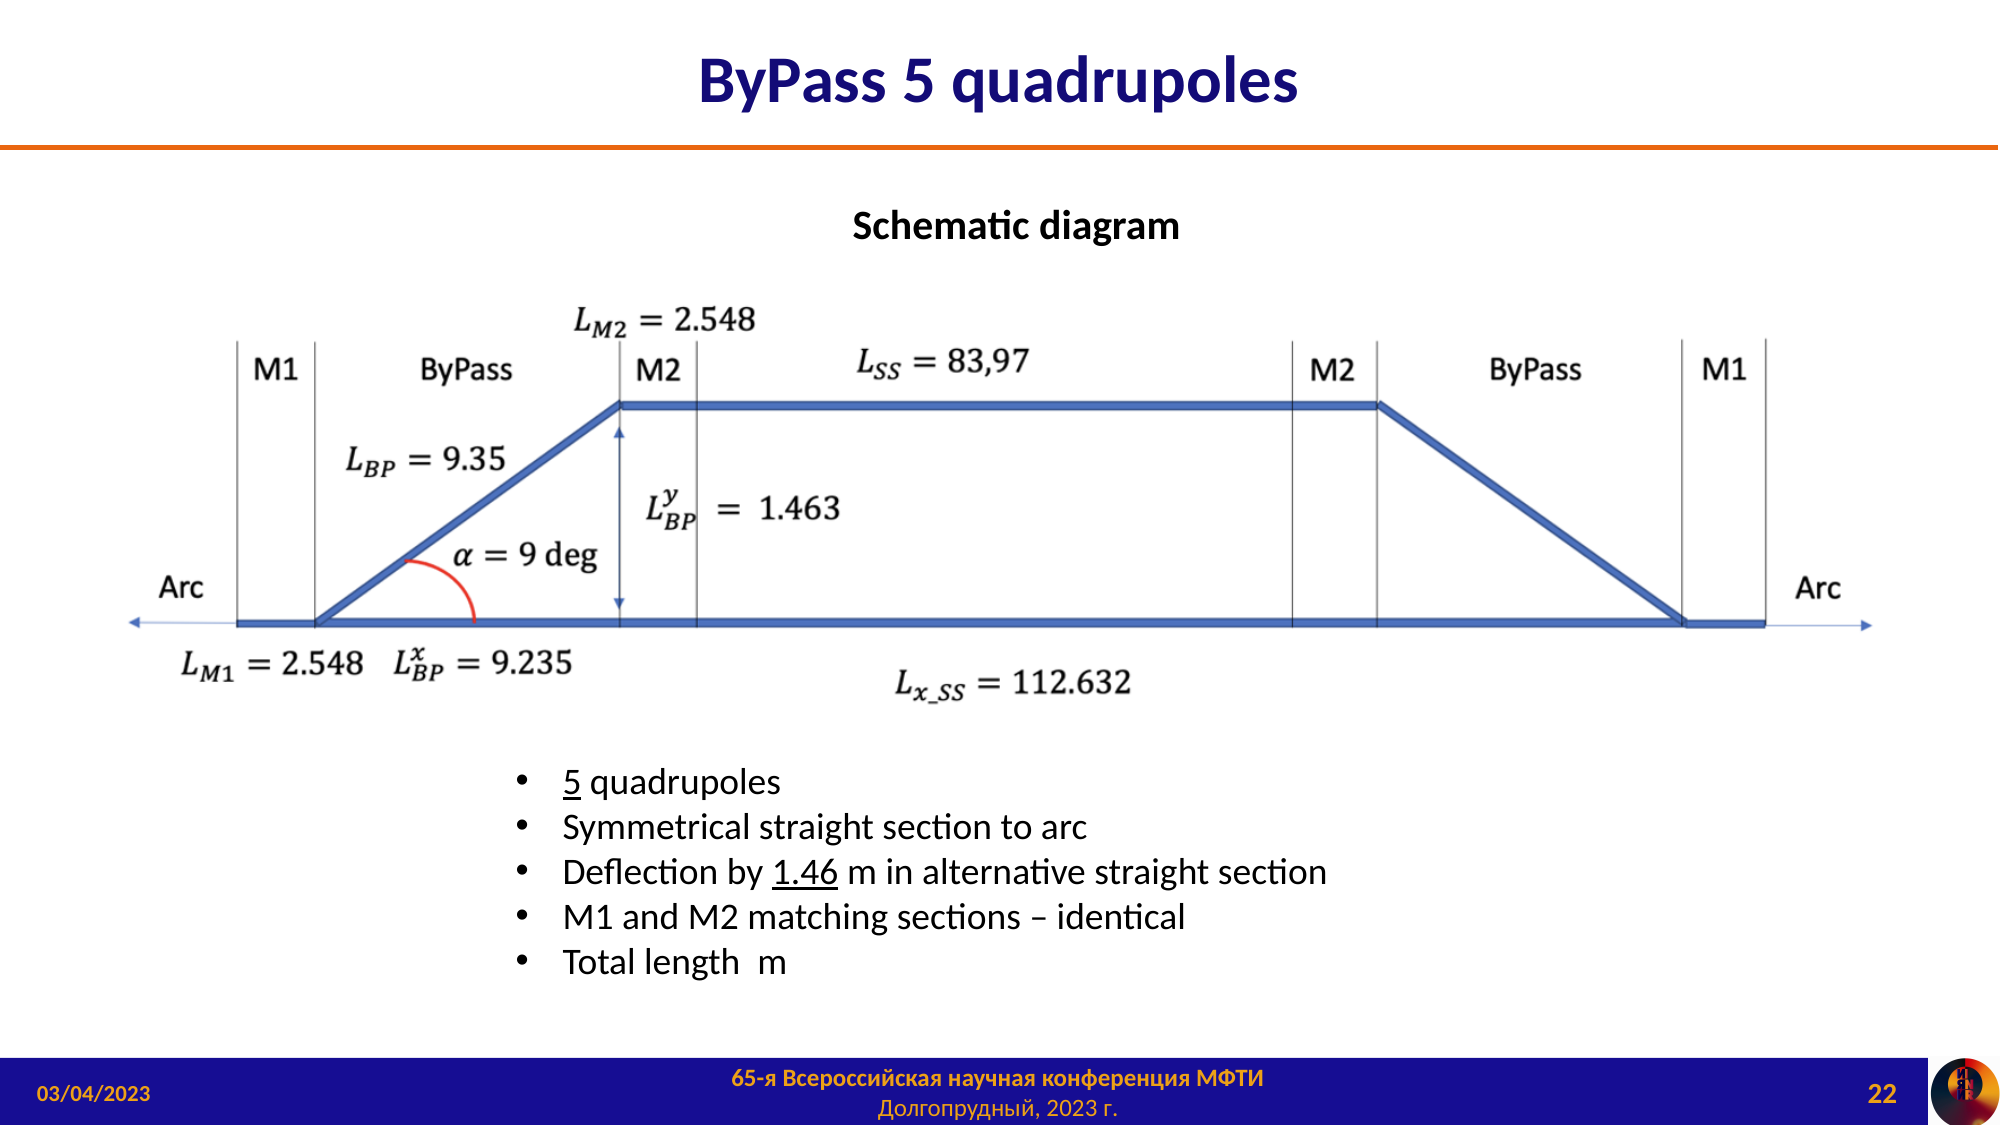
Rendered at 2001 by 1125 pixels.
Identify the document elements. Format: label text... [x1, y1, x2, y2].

text_box ByPass 5 quadrupoles [0, 11, 1998, 124]
picture [1927, 1056, 2000, 1125]
text_box 65-я Всероссийская научная конференция МФТИ Долгопрудный, 2023 г. [0, 1054, 1999, 1125]
picture [114, 289, 1886, 717]
text_box Schematic diagram [837, 190, 1196, 256]
